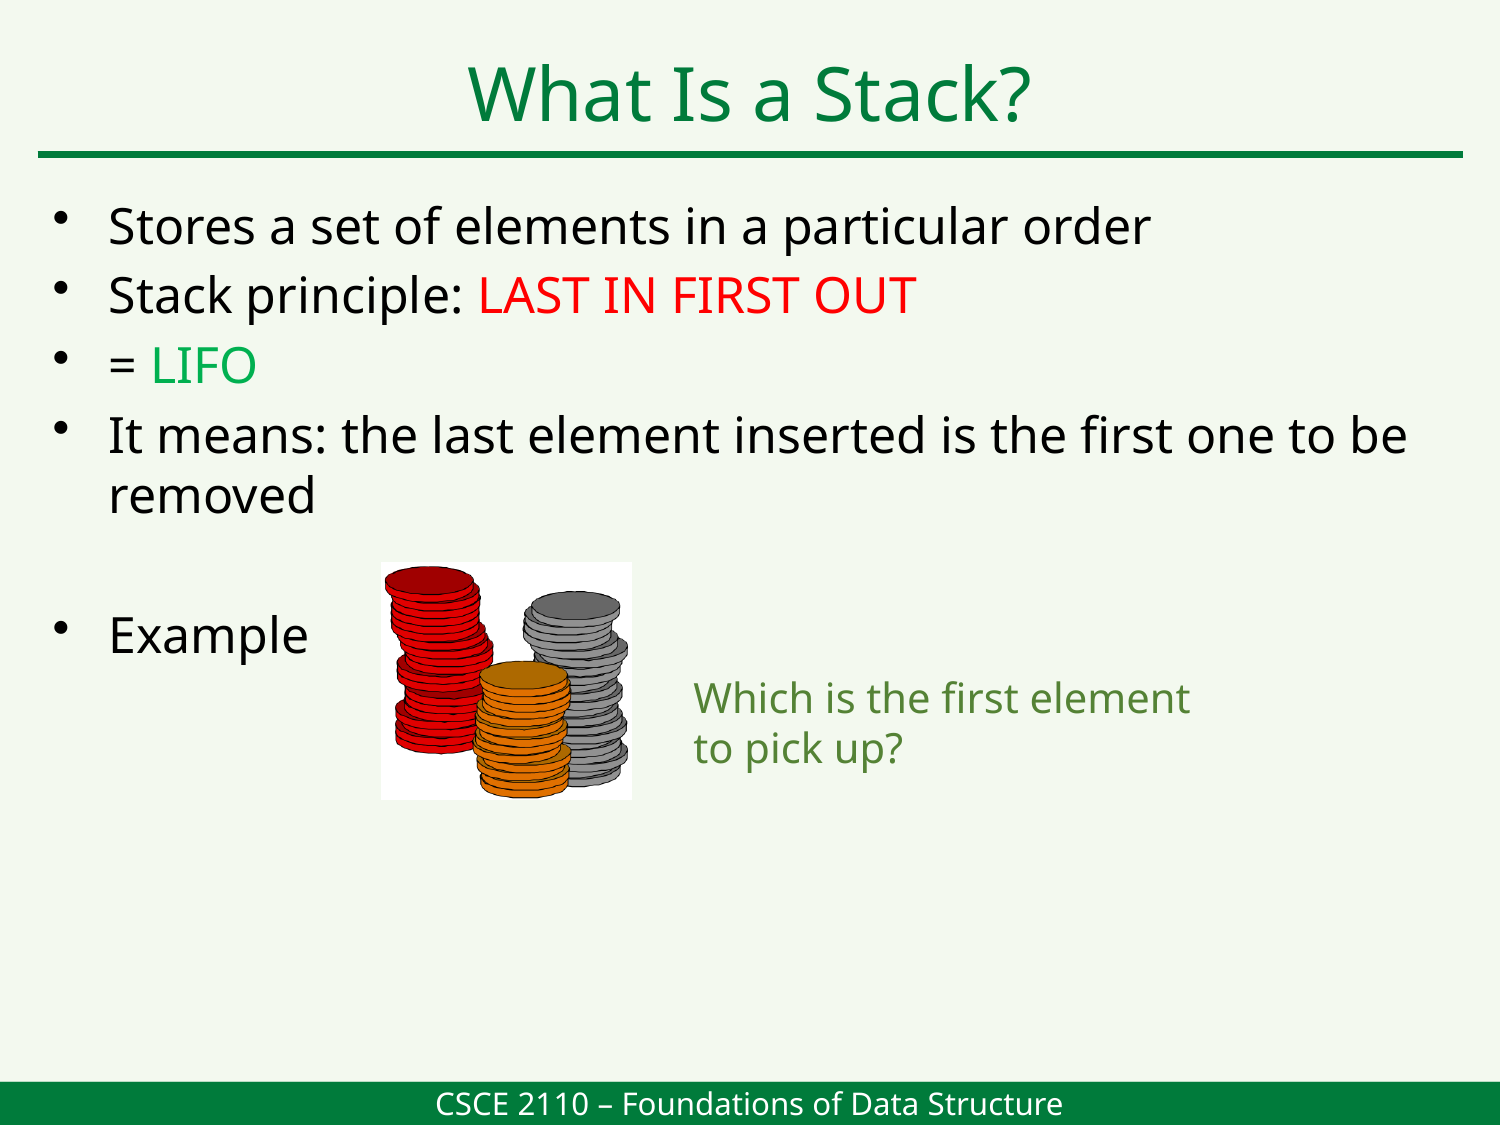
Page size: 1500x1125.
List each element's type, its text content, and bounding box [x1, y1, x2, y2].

picture [381, 562, 632, 800]
text_box Stores a set of elements in a particular order Stack principle: LAST IN FIRST OUT = LIFO It means: the last element inserted is the first one to be removed Example [37, 186, 1463, 577]
text_box What Is a Stack? [36, 27, 1463, 155]
text_box Which is the first element to pick up? [678, 664, 1213, 827]
